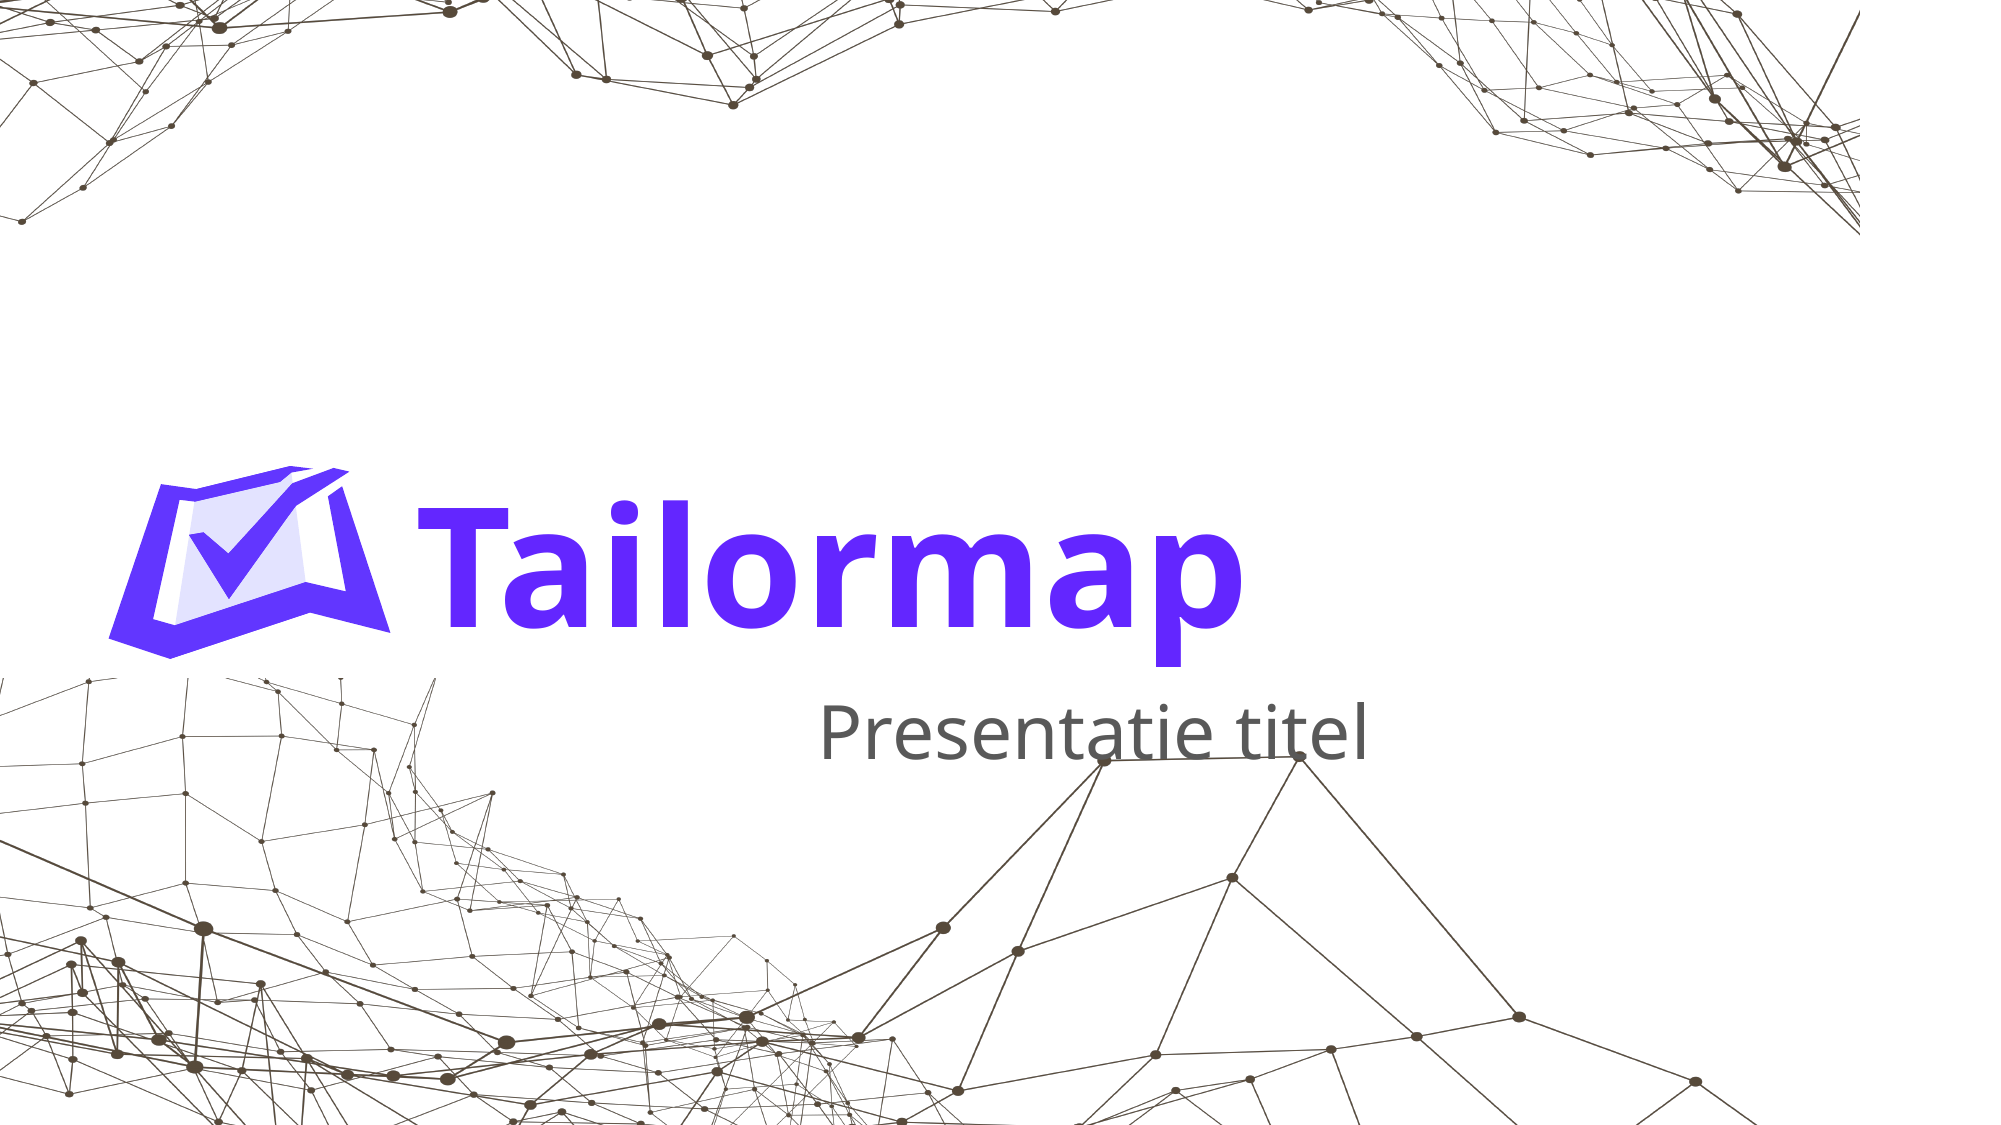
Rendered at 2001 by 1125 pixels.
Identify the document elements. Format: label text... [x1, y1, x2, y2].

picture [0, 0, 1860, 362]
text_box Presentatie titel [802, 676, 1982, 782]
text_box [108, 465, 391, 659]
text_box Tailormap [328, 453, 1337, 669]
picture [0, 678, 1860, 1125]
